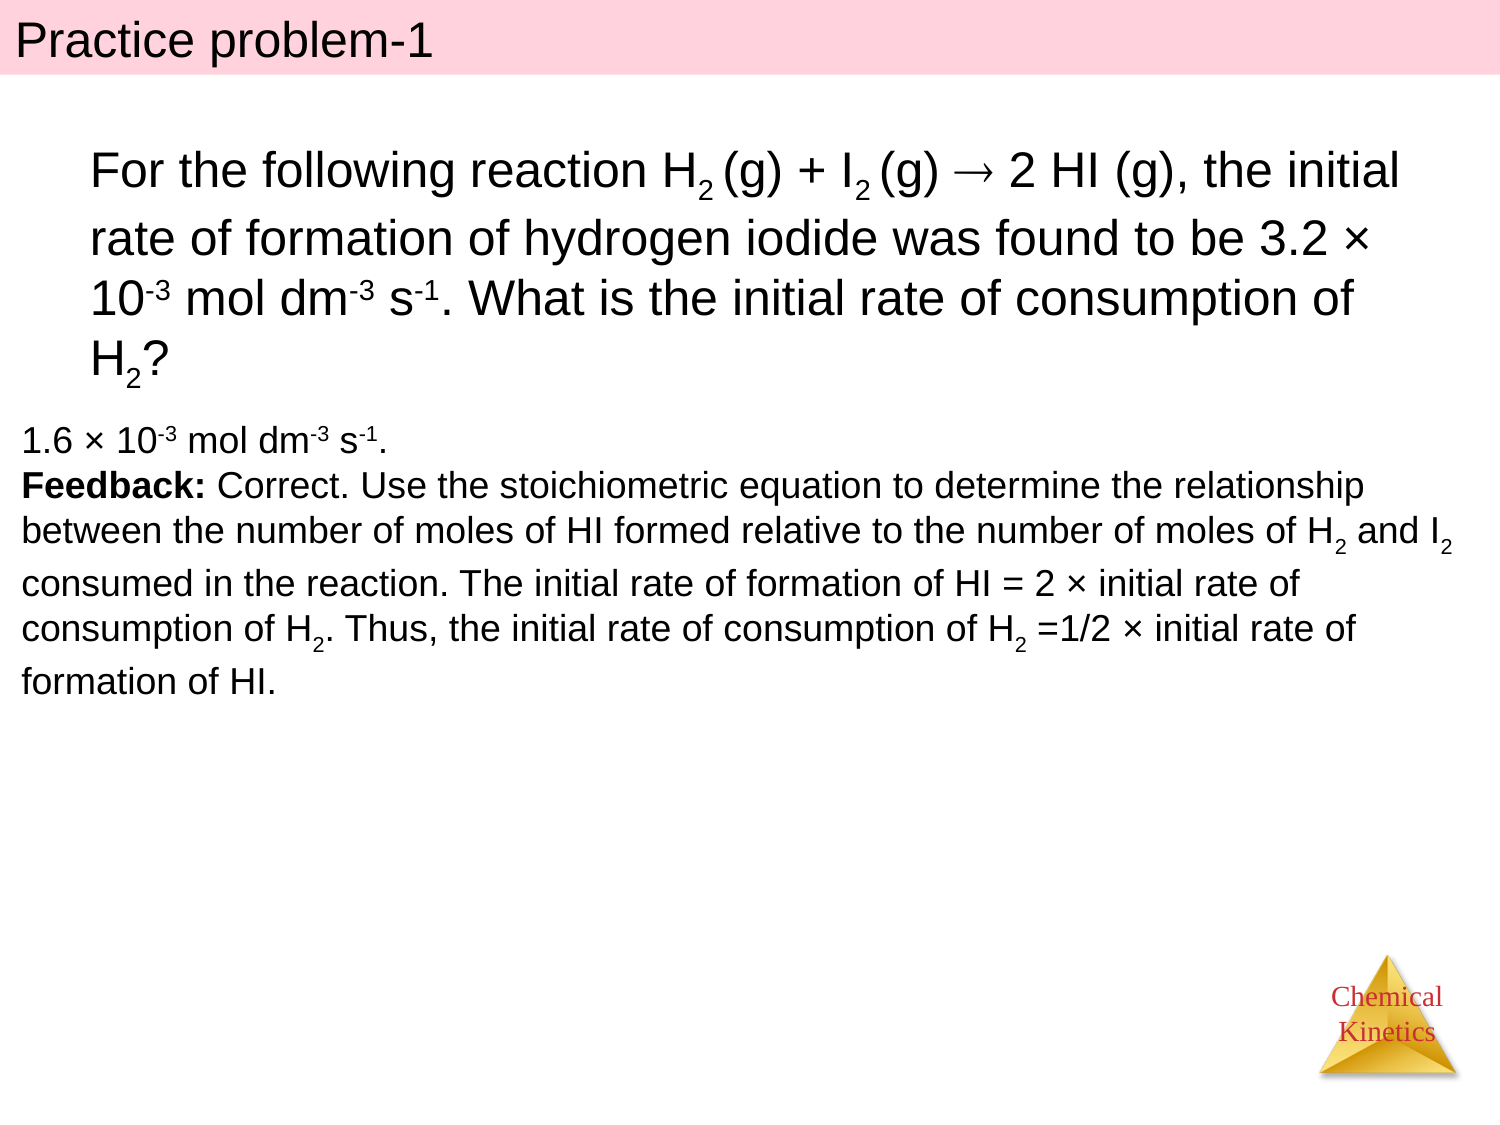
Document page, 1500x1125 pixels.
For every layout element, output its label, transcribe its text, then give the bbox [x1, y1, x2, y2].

picture [1275, 899, 1500, 1125]
text_box Practice problem-1 [0, 0, 1500, 75]
text_box For the following reaction H2 (g) + I2 (g)  2 HI (g), the initial rate of formation of hydrogen iodide was found to be 3.2 × 10-3 mol dm-3 s-1. What is the initial rate of consumption of H2? [74, 129, 1438, 402]
text_box 1.6 × 10-3 mol dm-3 s-1. Feedback: Correct. Use the stoichiometric equation to determine the relationship between the number of moles of HI formed relative to the number of moles of H2 and I2 consumed in the reaction. The initial rate of formation of HI = 2 × initial rate of consumption of H2. Thus, the initial rate of consumption of H2 =1/2 × initial rate of formation of HI. [6, 408, 1475, 755]
